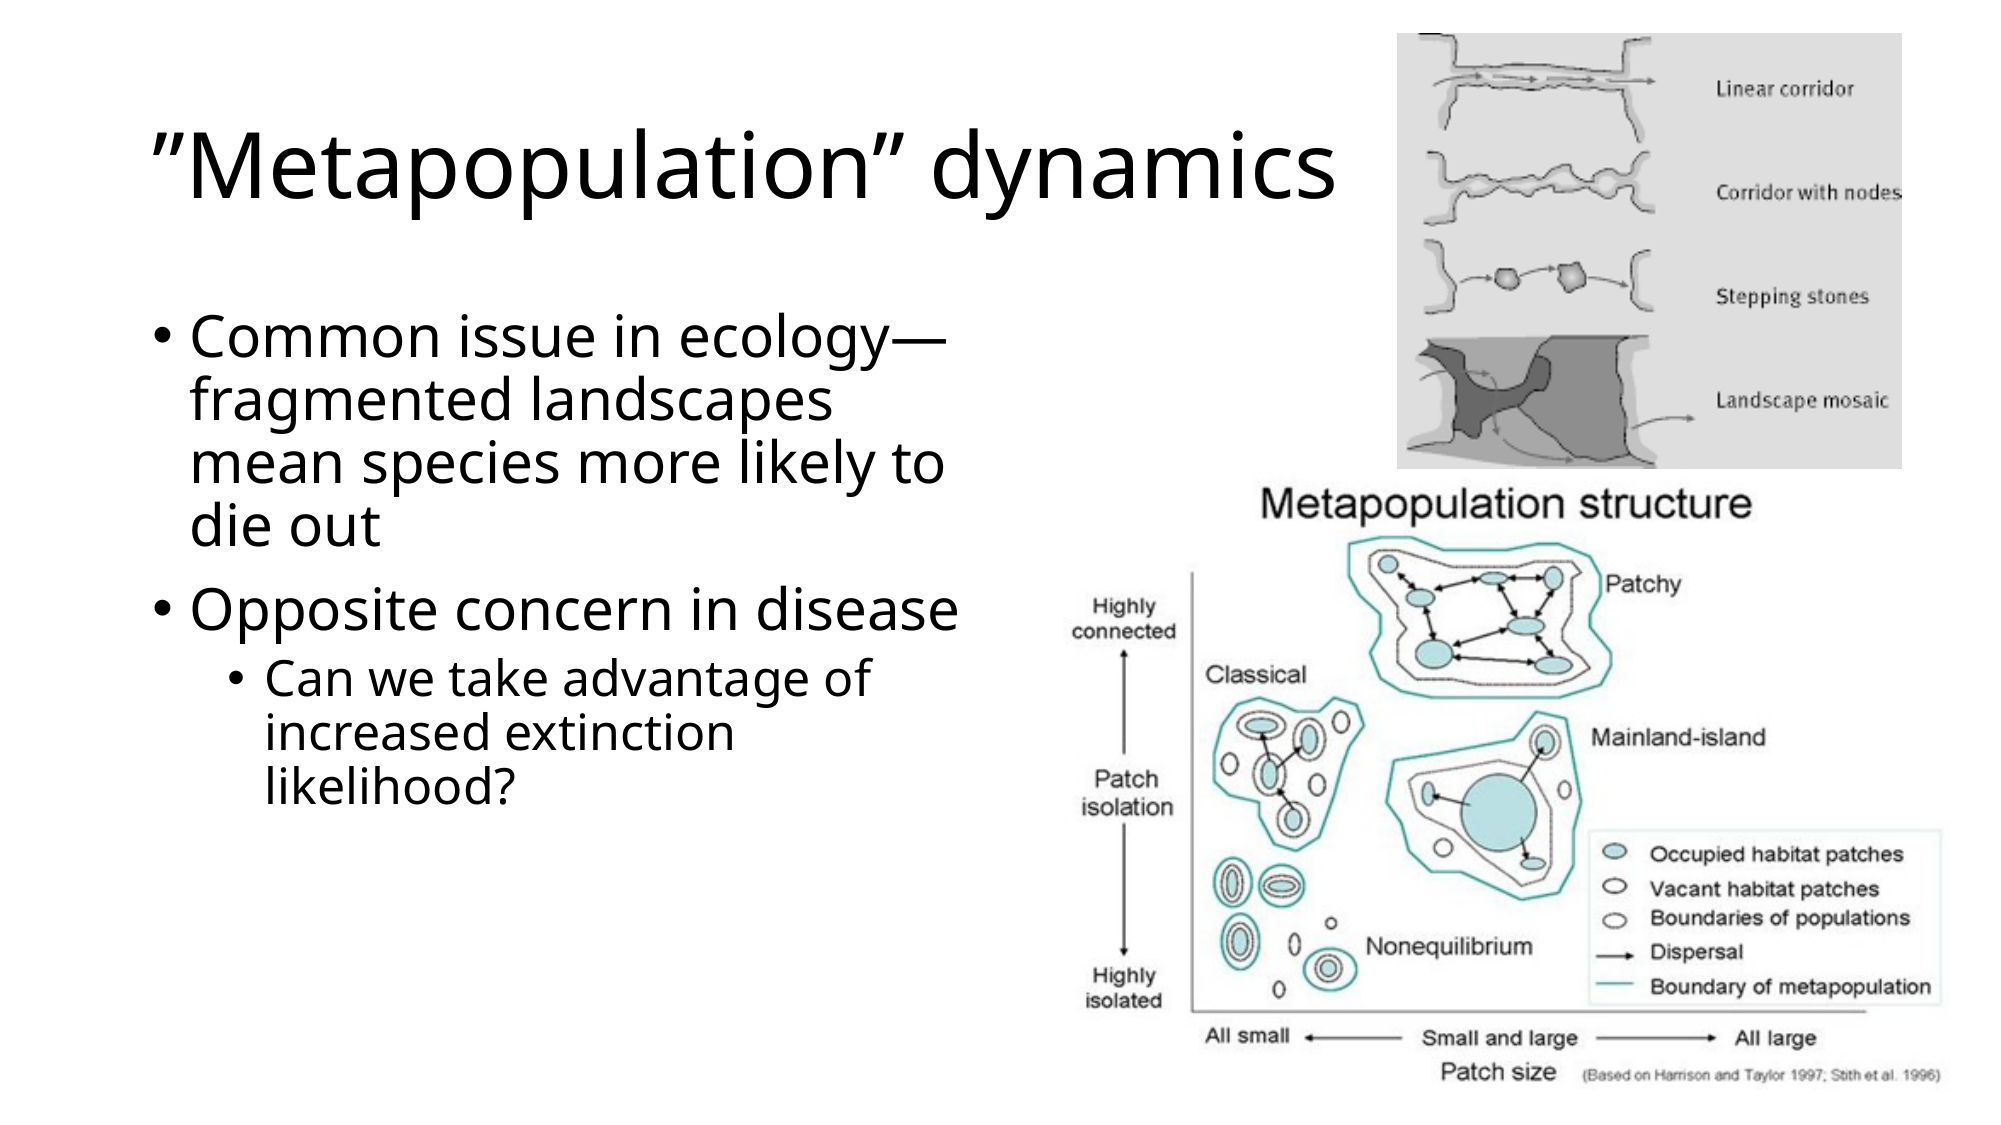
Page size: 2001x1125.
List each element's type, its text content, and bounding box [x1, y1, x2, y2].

picture [1063, 33, 1950, 1090]
list Common issue in ecology—fragmented landscapes mean species more likely to die out Opposite concern in disease Can we take advantage of increased extinction likelihood? [137, 299, 986, 1014]
title ”Metapopulation” dynamics [137, 59, 1397, 278]
